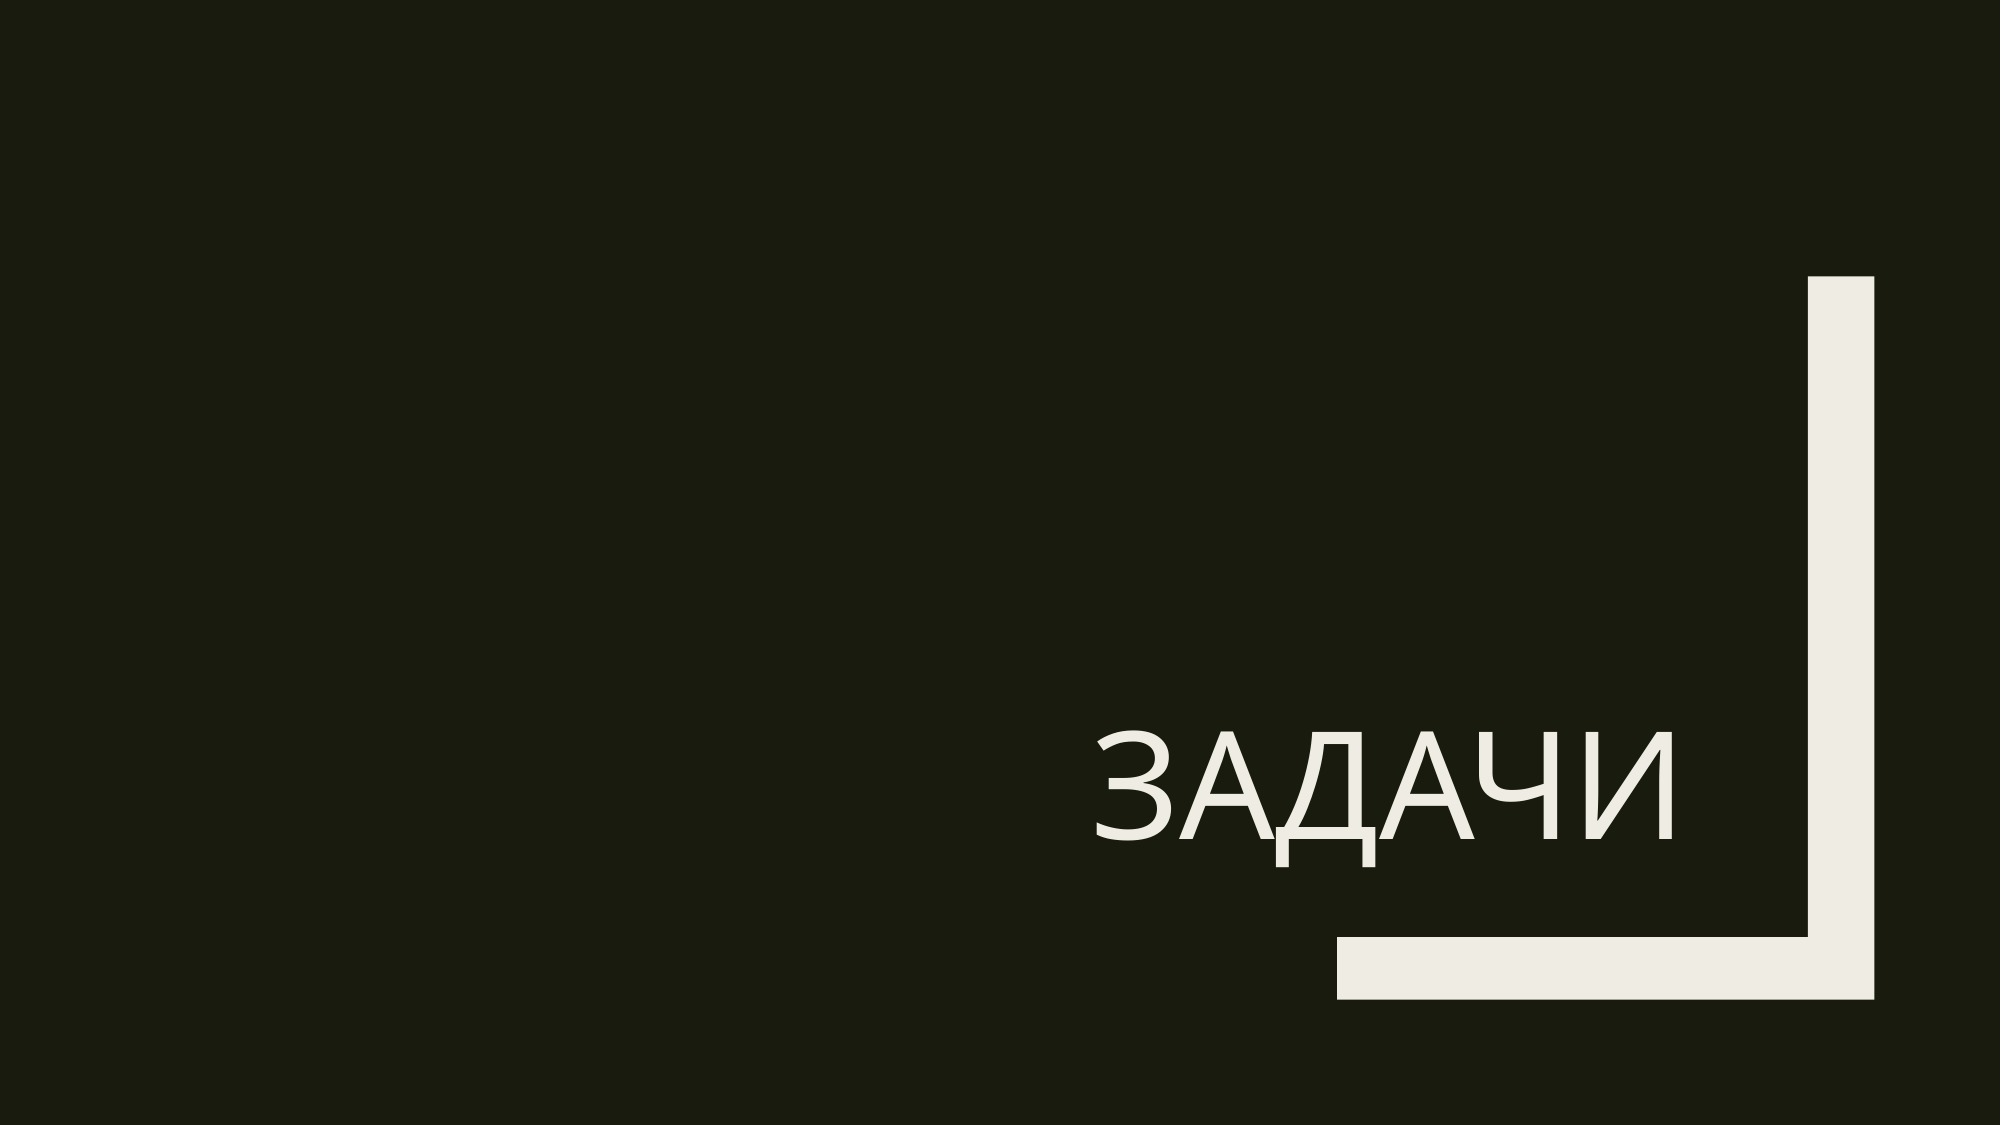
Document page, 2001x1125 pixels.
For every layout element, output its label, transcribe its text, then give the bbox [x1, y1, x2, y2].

title задачи [125, 411, 1703, 880]
